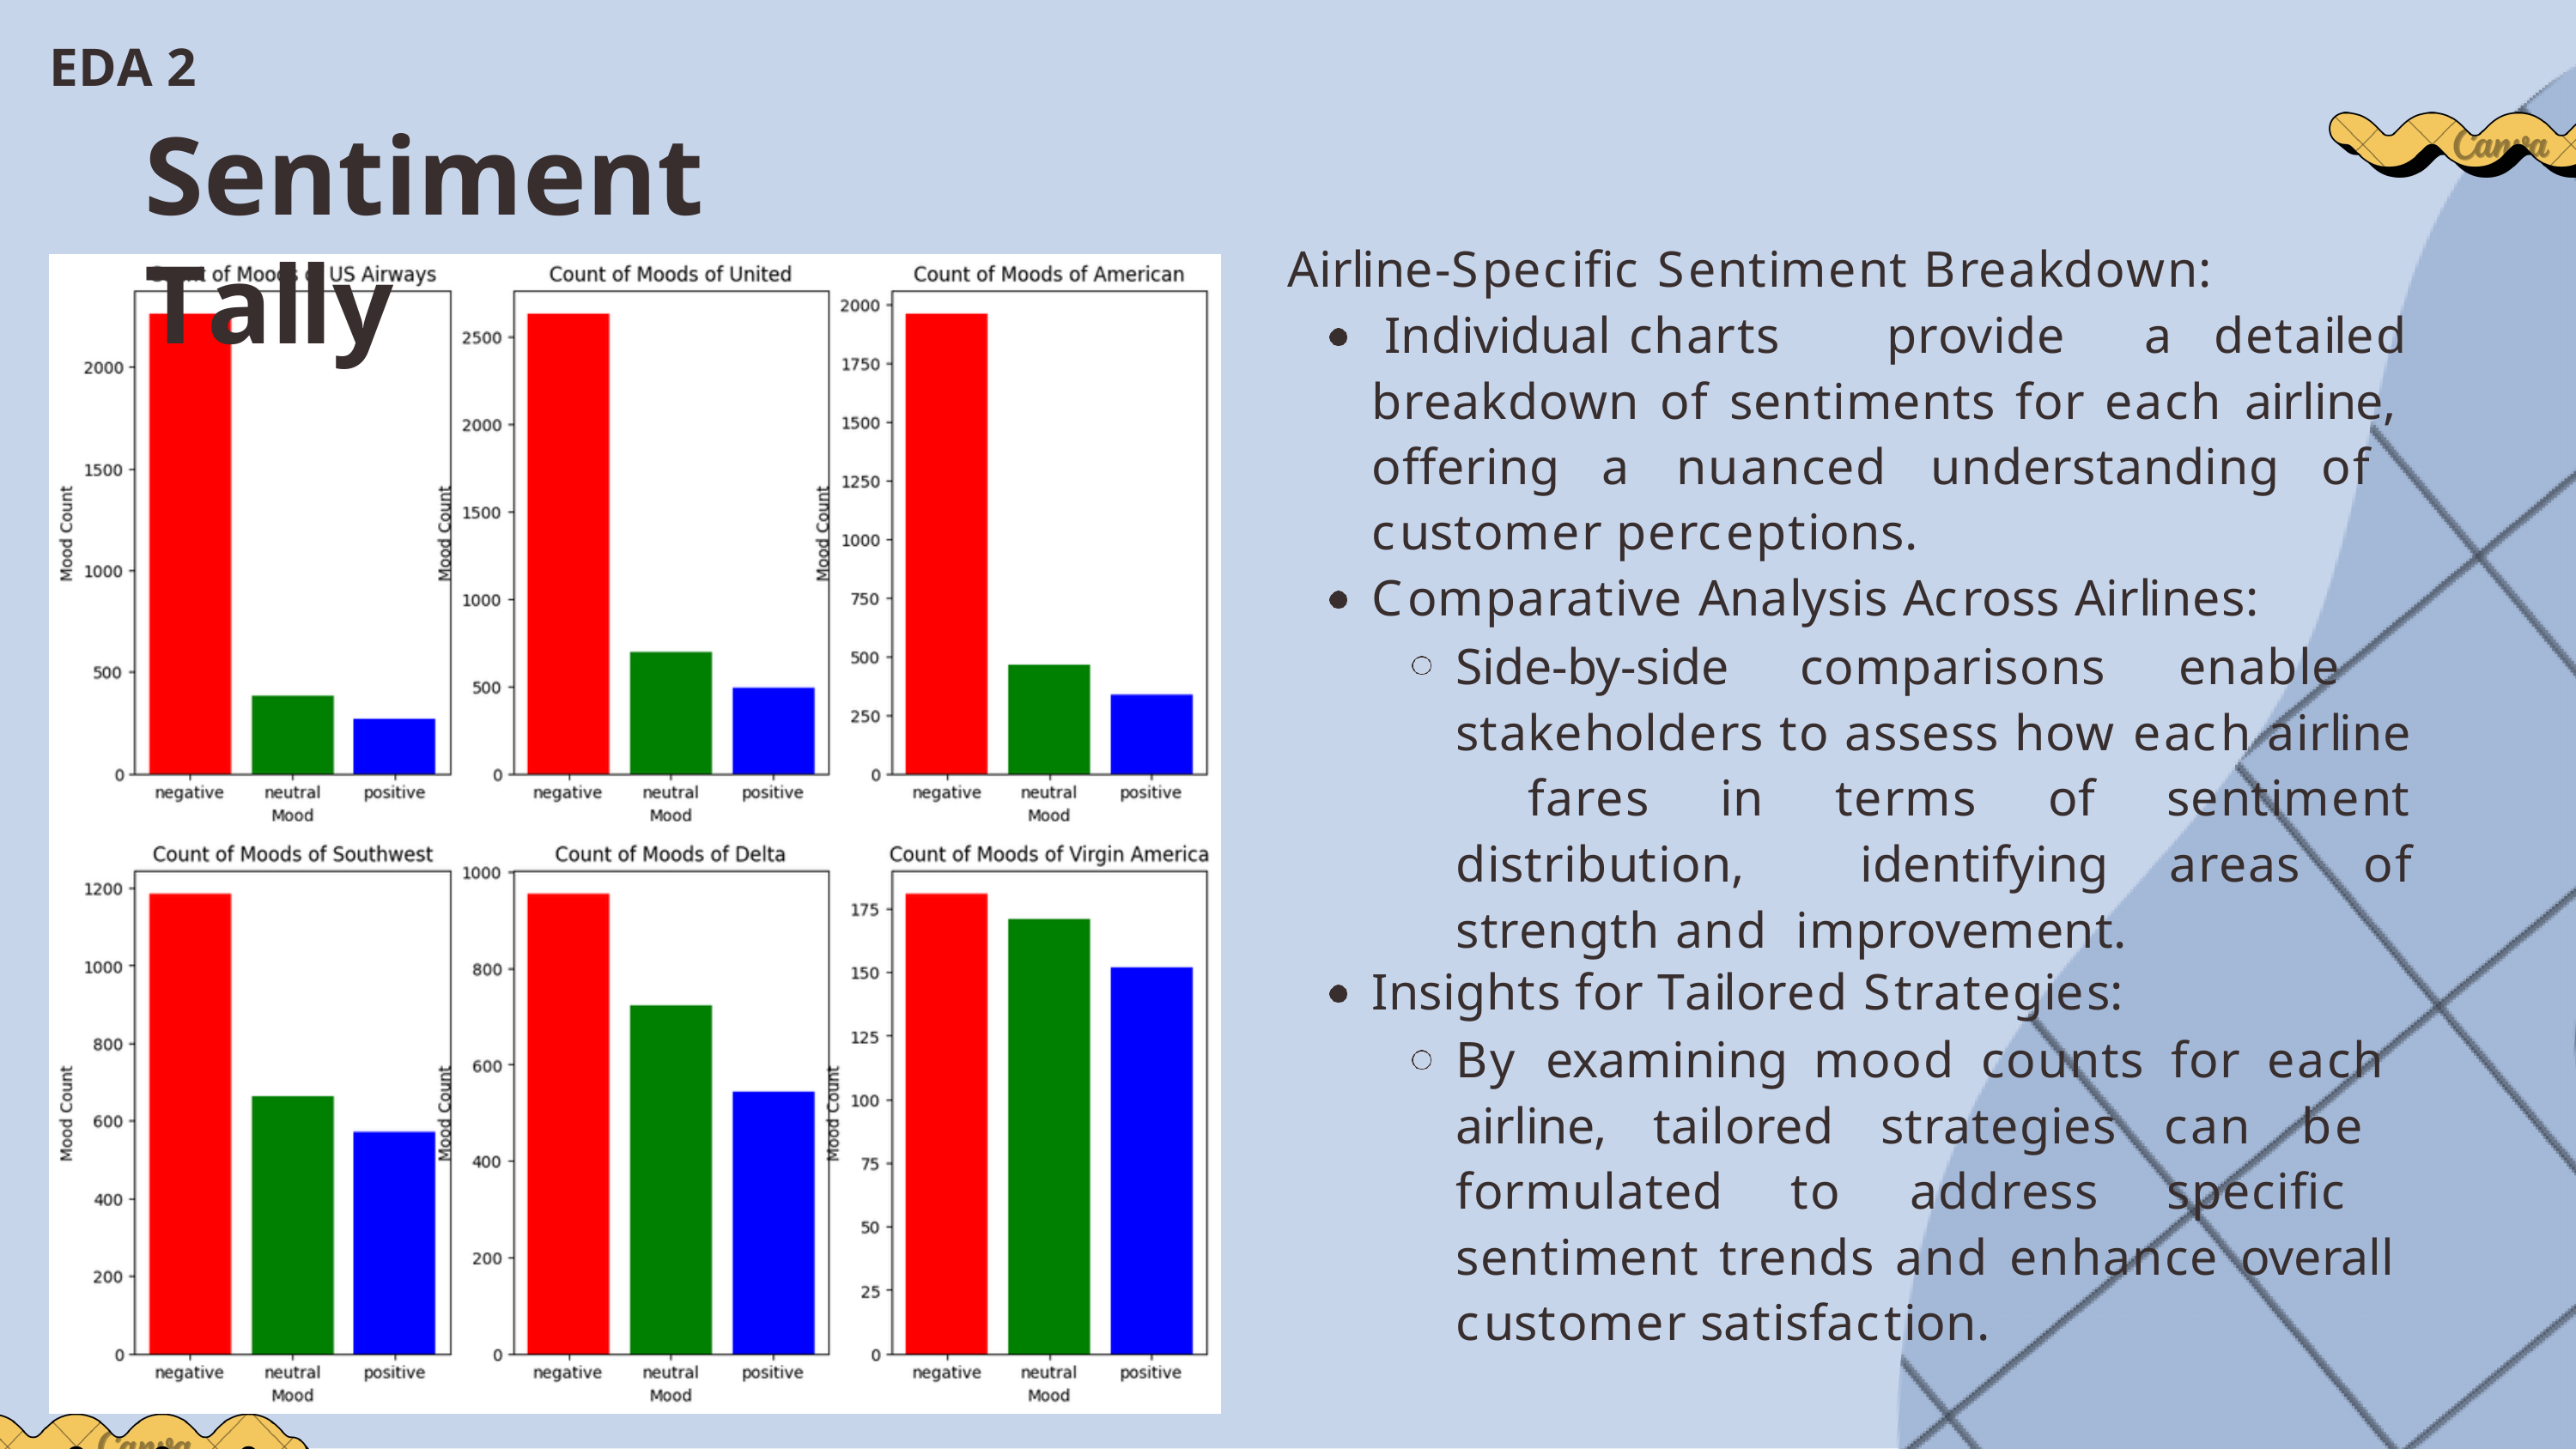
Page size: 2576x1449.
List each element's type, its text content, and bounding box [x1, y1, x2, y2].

text_box detailed [2212, 302, 2415, 361]
list breakdown of sentiments for each airline, offering a nuanced understanding of customer perceptions. Comparative Analysis Across Airlines: Side-by-side comparisons enable stakeholders to assess how each airline fares in terms of sentiment distribution, identifying areas of strength and improvement. Insights for Tailored Strategies: By examining mood counts for each airline, tailored strategies can be formulated to address specific sentiment trends and enhance overall customer satisfaction. [1370, 361, 2415, 1350]
picture [1329, 327, 1347, 346]
picture [1864, 0, 2576, 1449]
picture [1329, 985, 1347, 1003]
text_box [0, 253, 1221, 1449]
title EDA 2 Sentiment Tally [47, 27, 902, 252]
picture [1412, 655, 1431, 676]
picture [1329, 591, 1347, 609]
text_box Airline-Specific Sentiment Breakdown: Individual charts provide a [1285, 229, 2210, 363]
picture [1412, 1050, 1431, 1070]
